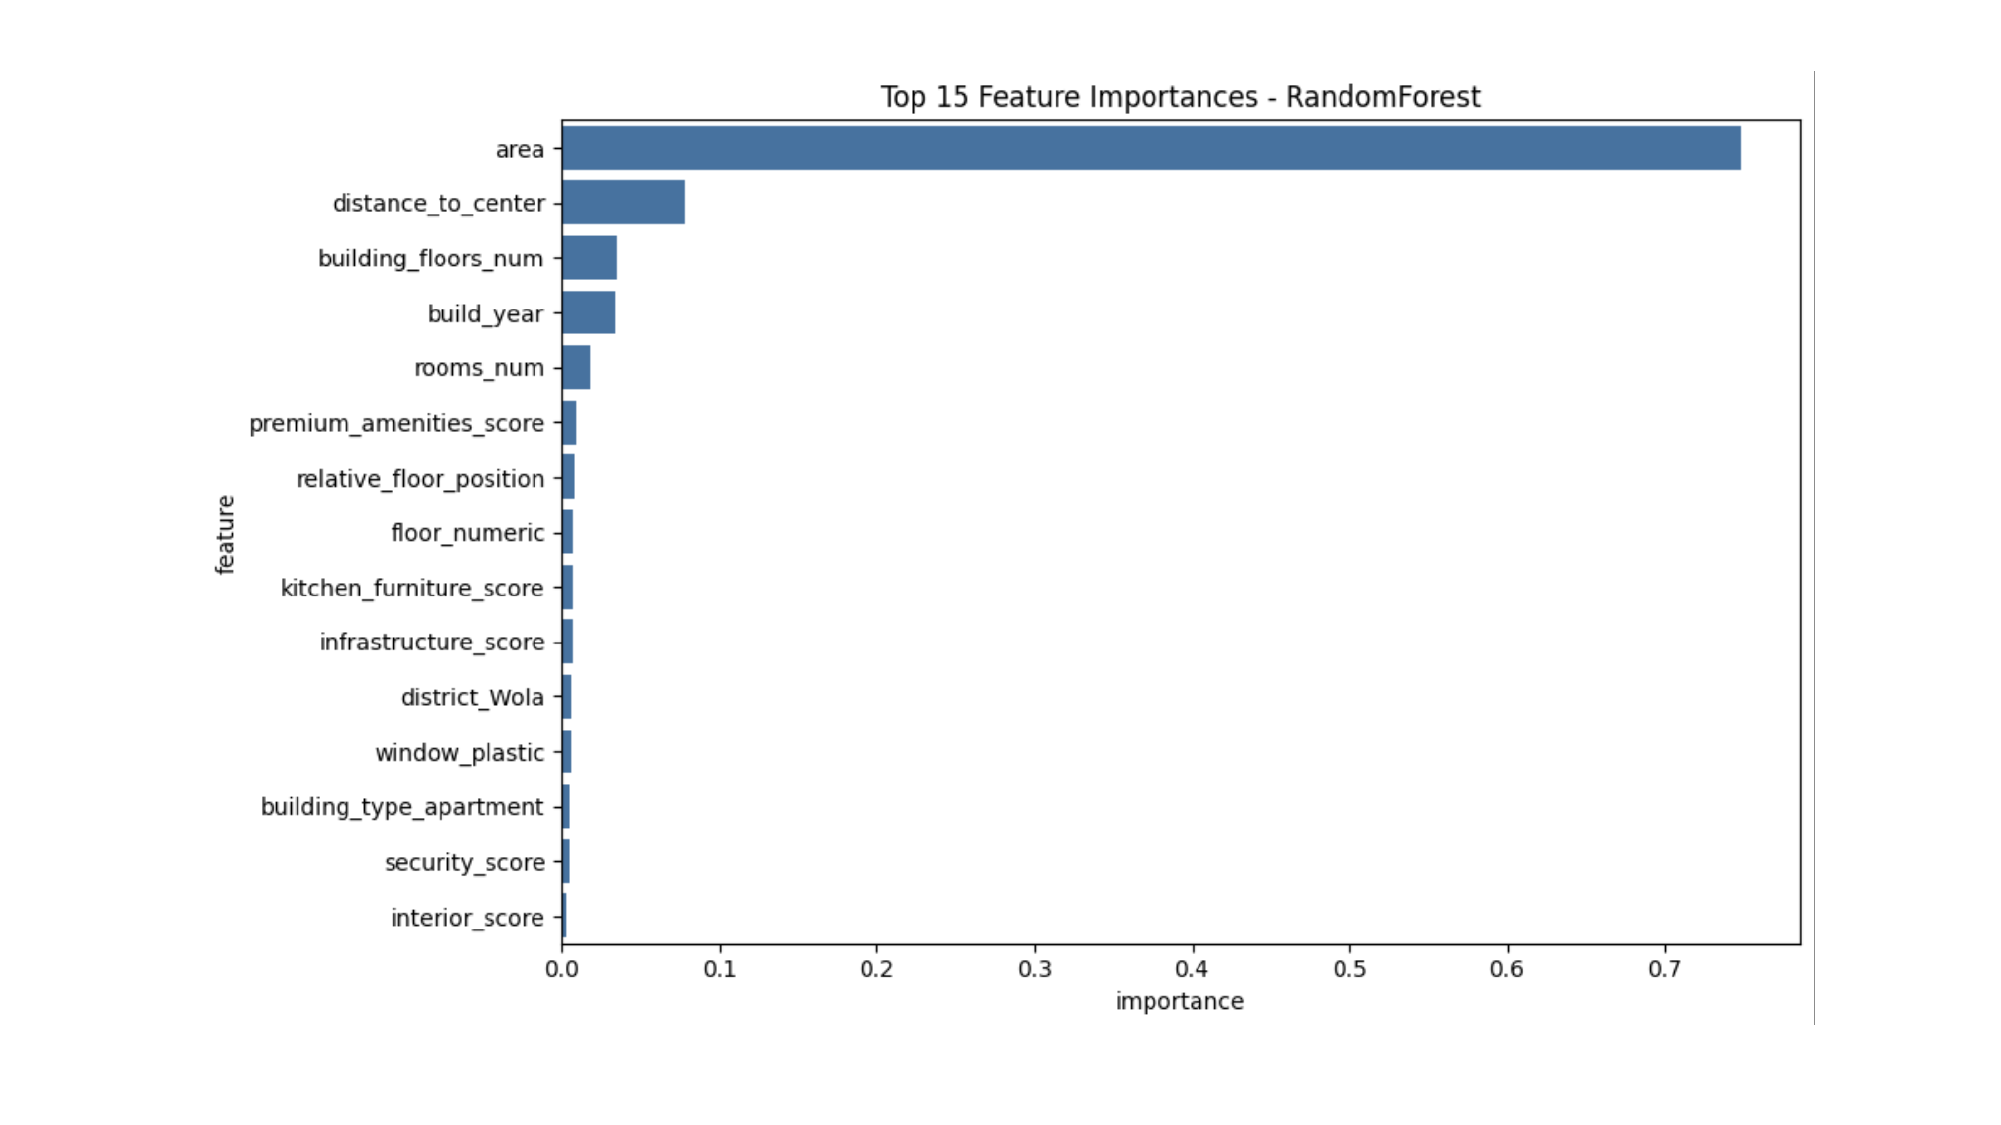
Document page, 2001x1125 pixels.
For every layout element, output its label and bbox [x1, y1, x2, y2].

picture [202, 70, 1815, 1025]
